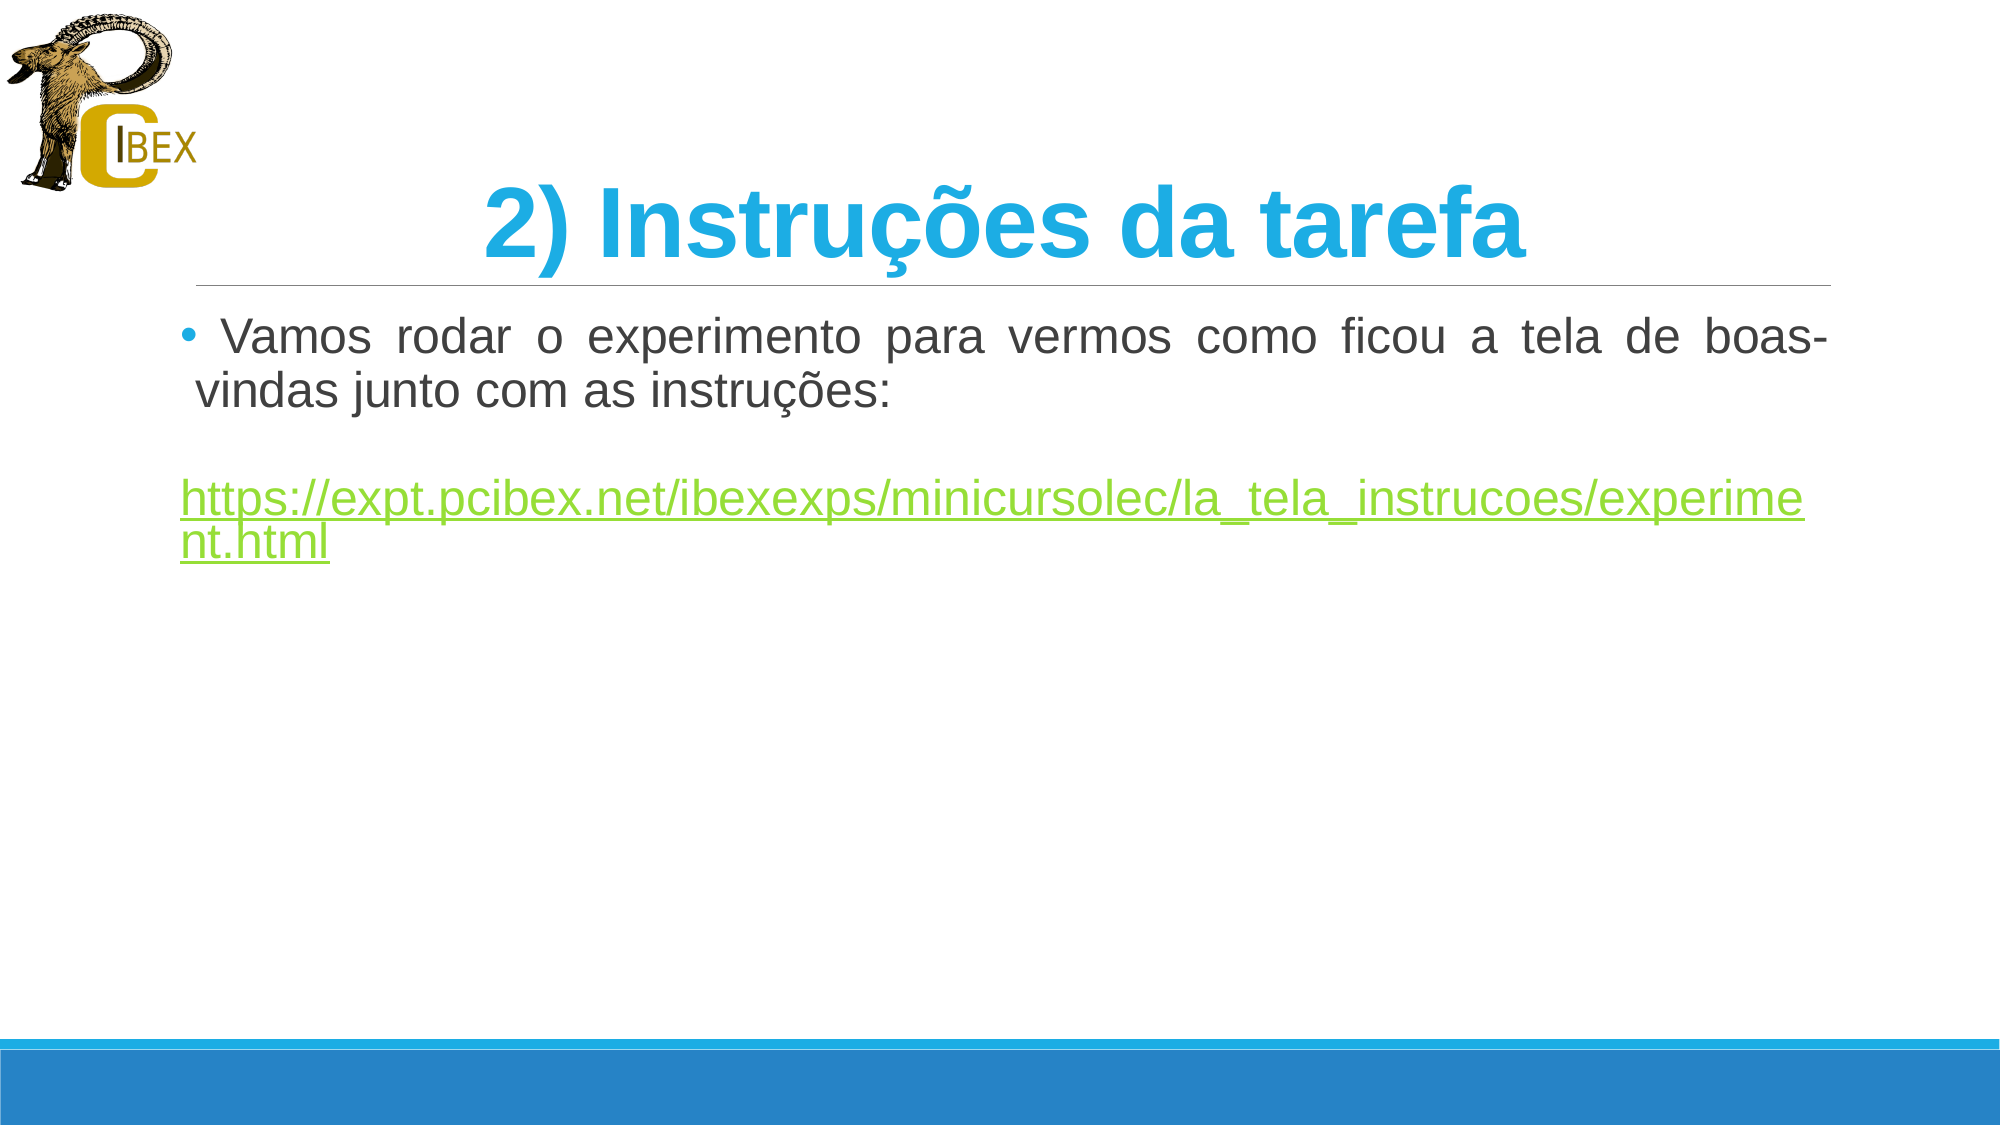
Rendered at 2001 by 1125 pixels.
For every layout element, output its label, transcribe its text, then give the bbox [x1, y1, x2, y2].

list Vamos rodar o experimento para vermos como ficou a tela de boas-vindas junto com as instruções: https://expt.pcibex.net/ibexexps/minicursolec/la_tela_instrucoes/experiment.html [180, 302, 1830, 963]
picture [0, 0, 201, 200]
title 2) Instruções da tarefa [180, 47, 1830, 285]
